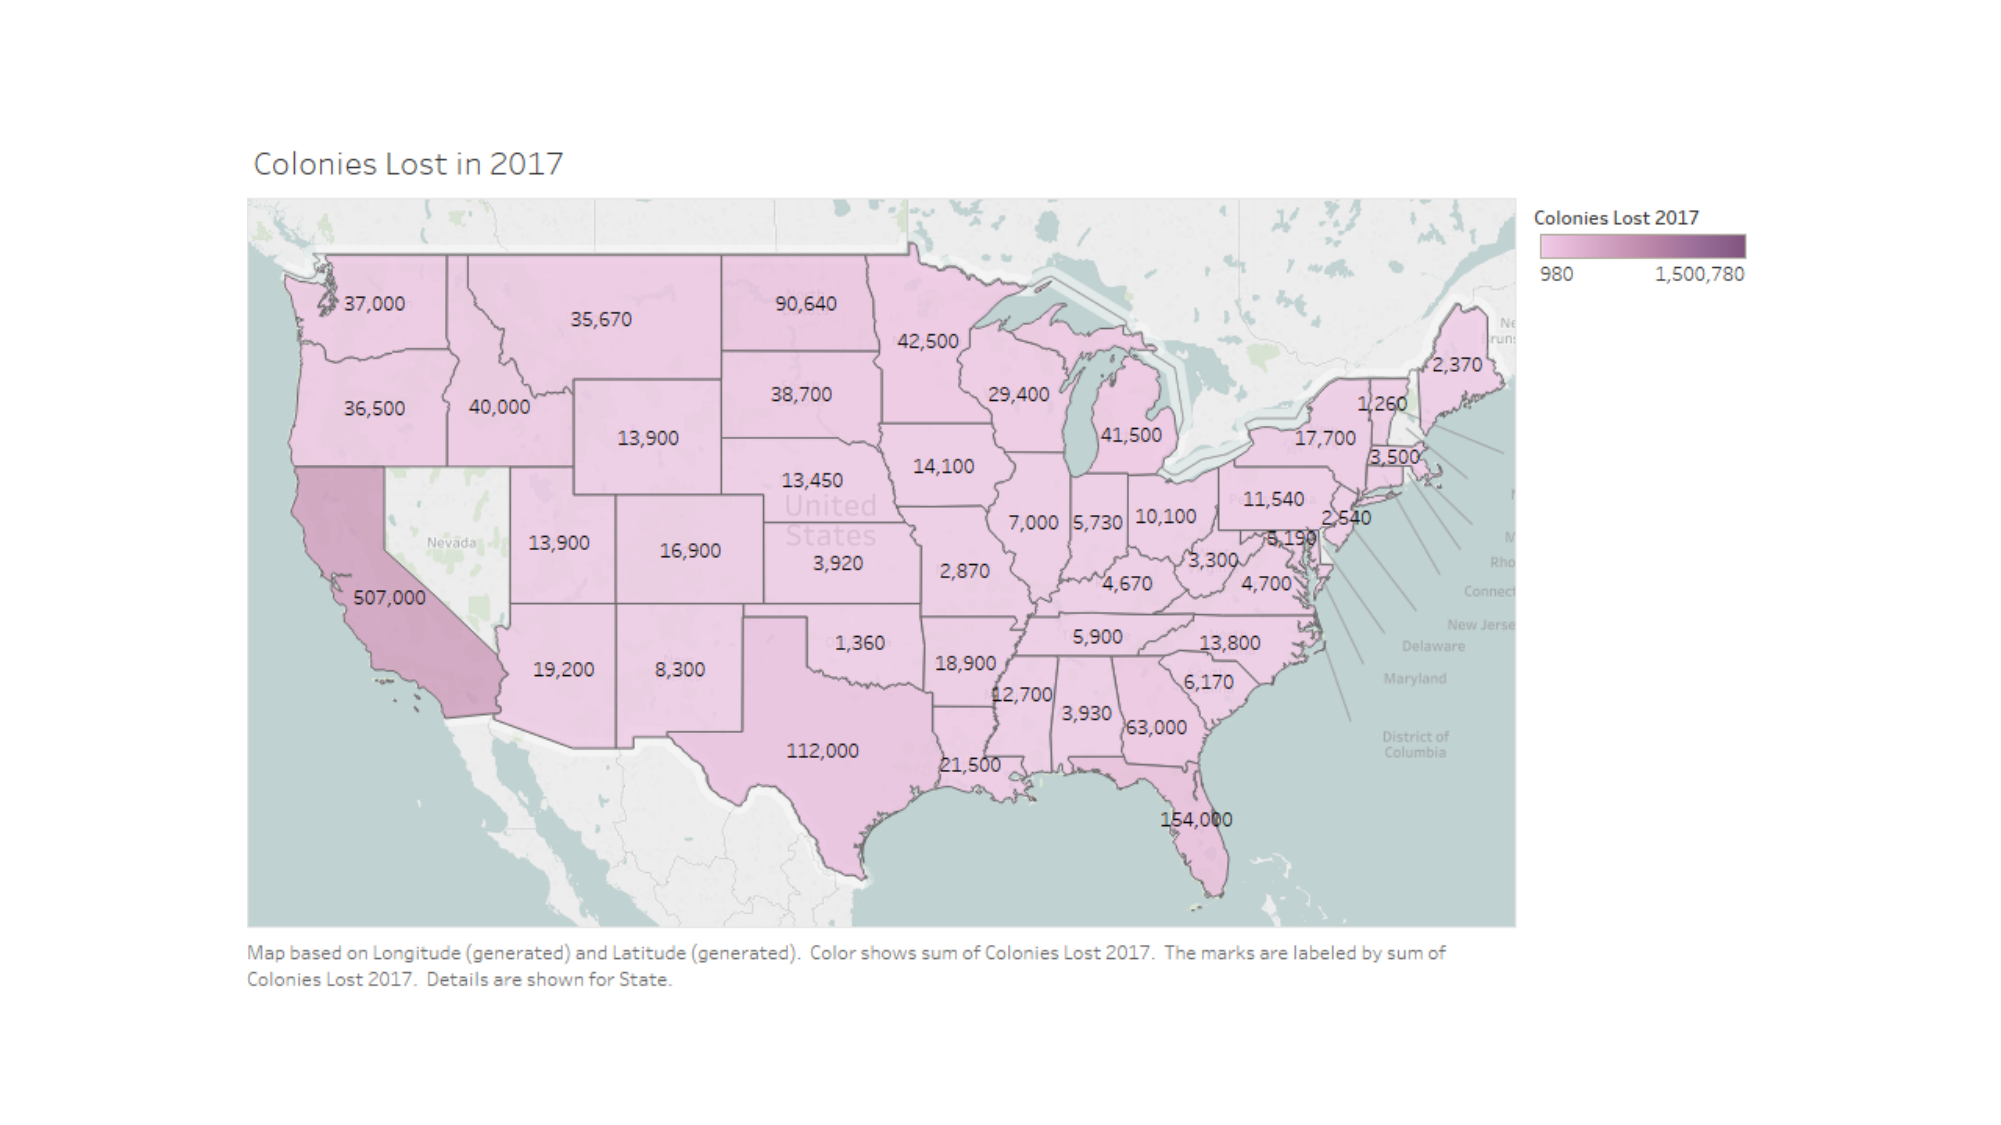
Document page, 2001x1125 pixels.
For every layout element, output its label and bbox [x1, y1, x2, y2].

picture [247, 131, 1753, 994]
